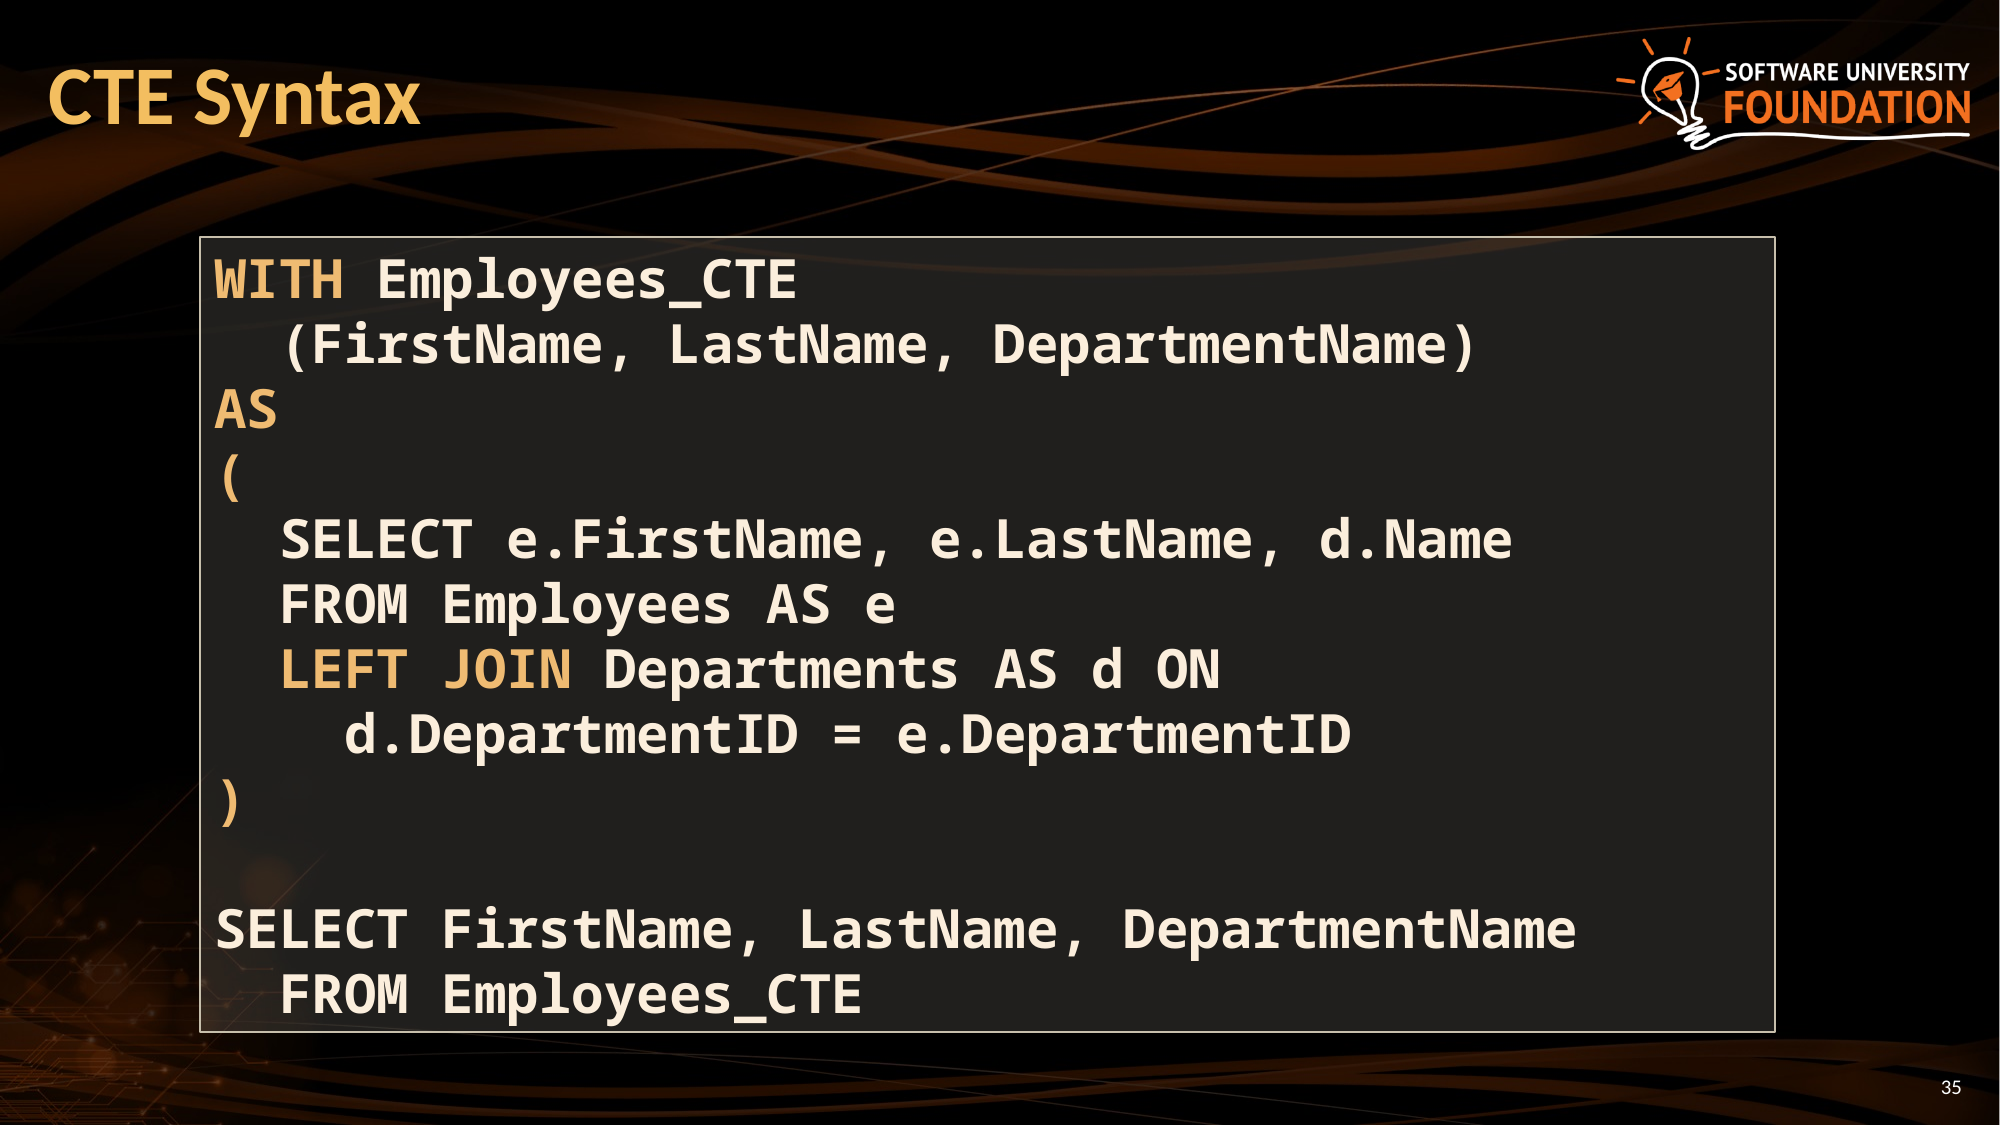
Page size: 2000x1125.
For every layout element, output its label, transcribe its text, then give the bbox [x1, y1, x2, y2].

text_box WITH Employees_CTE (FirstName, LastName, DepartmentName) AS ( SELECT e.FirstName, e.LastName, d.Name FROM Employees AS e LEFT JOIN Departments AS d ON d.DepartmentID = e.DepartmentID ) SELECT FirstName, LastName, DepartmentName FROM Employees_CTE [199, 237, 1775, 1032]
picture [0, 0, 2000, 1125]
slide_number 35 [1897, 1070, 1968, 1103]
title CTE Syntax [30, 6, 1602, 189]
